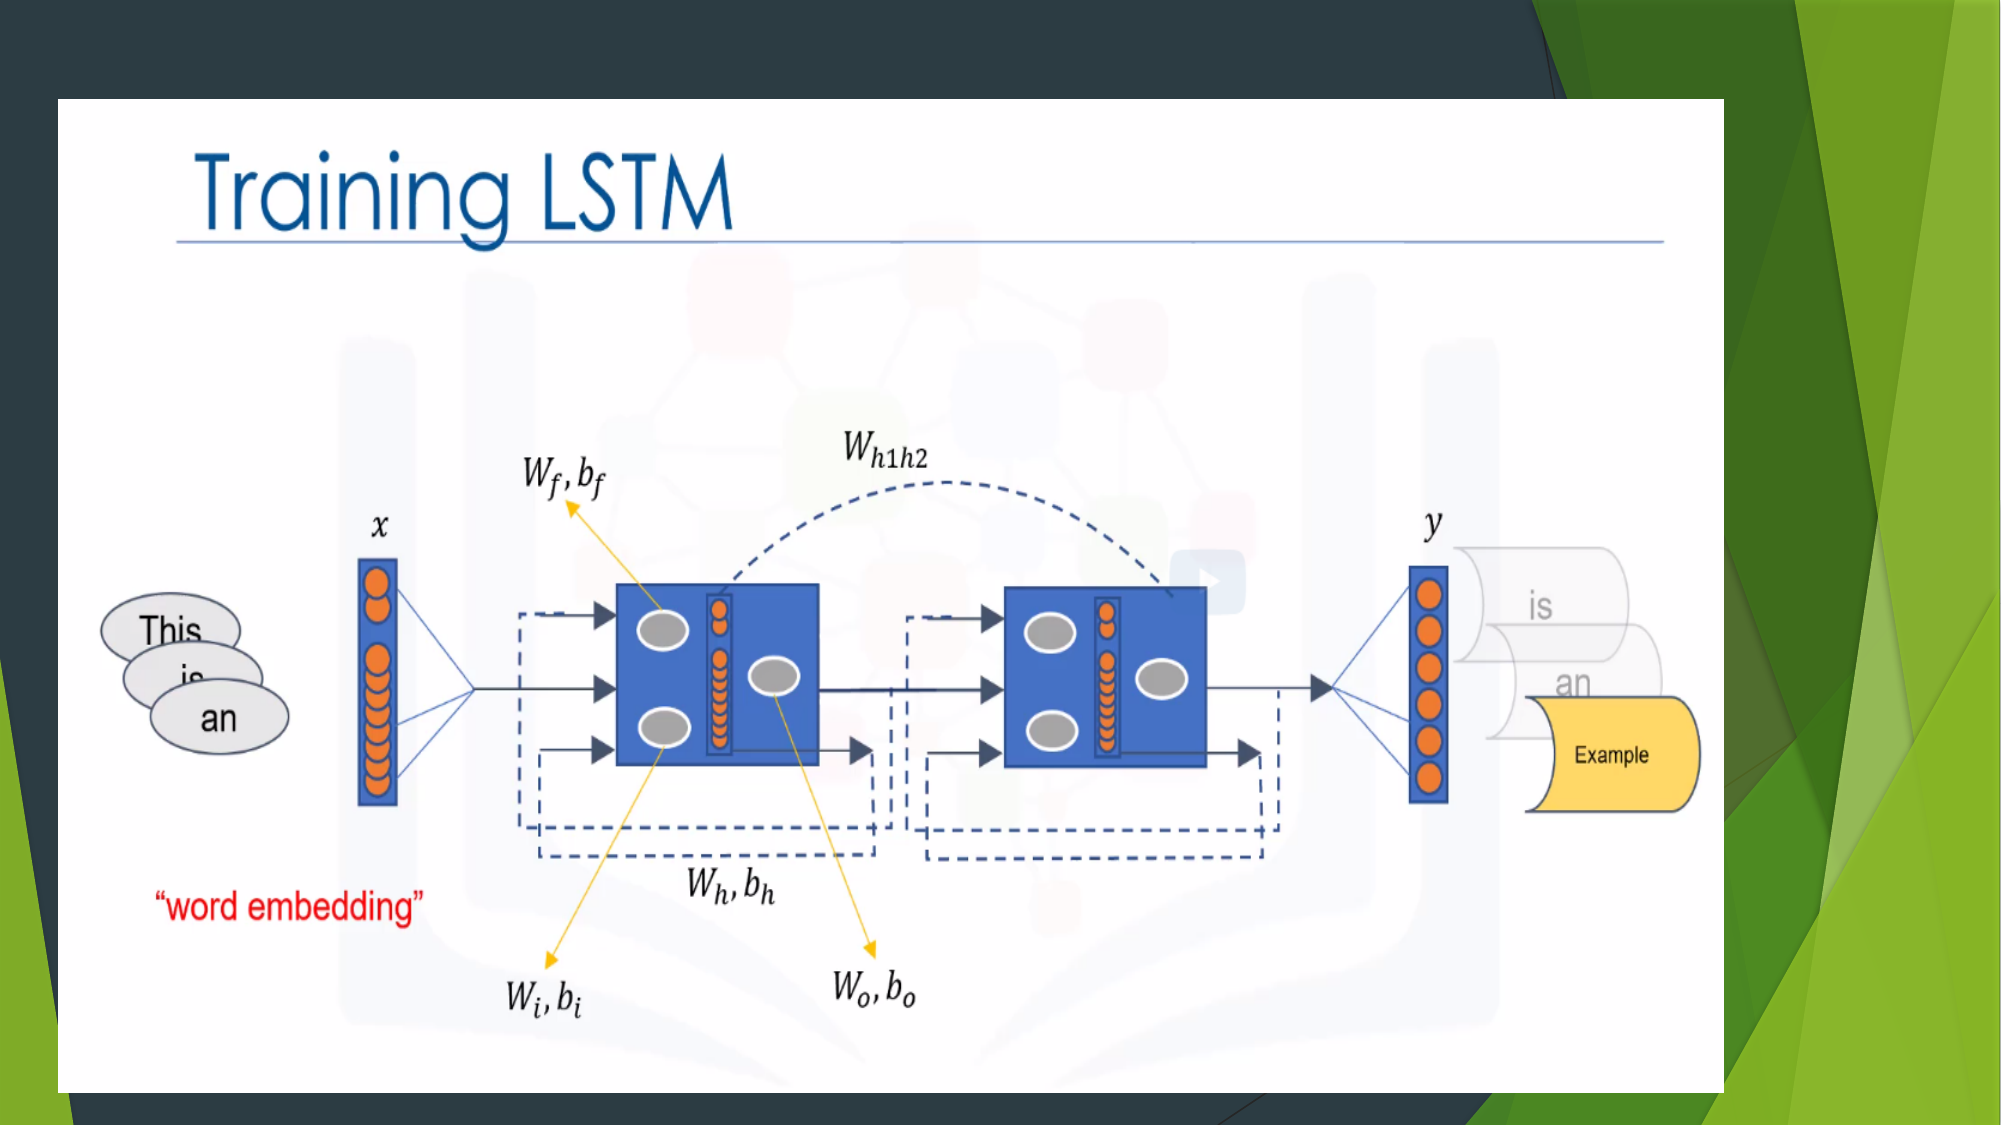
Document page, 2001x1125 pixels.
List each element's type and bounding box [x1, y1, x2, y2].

list [57, 99, 1724, 1094]
